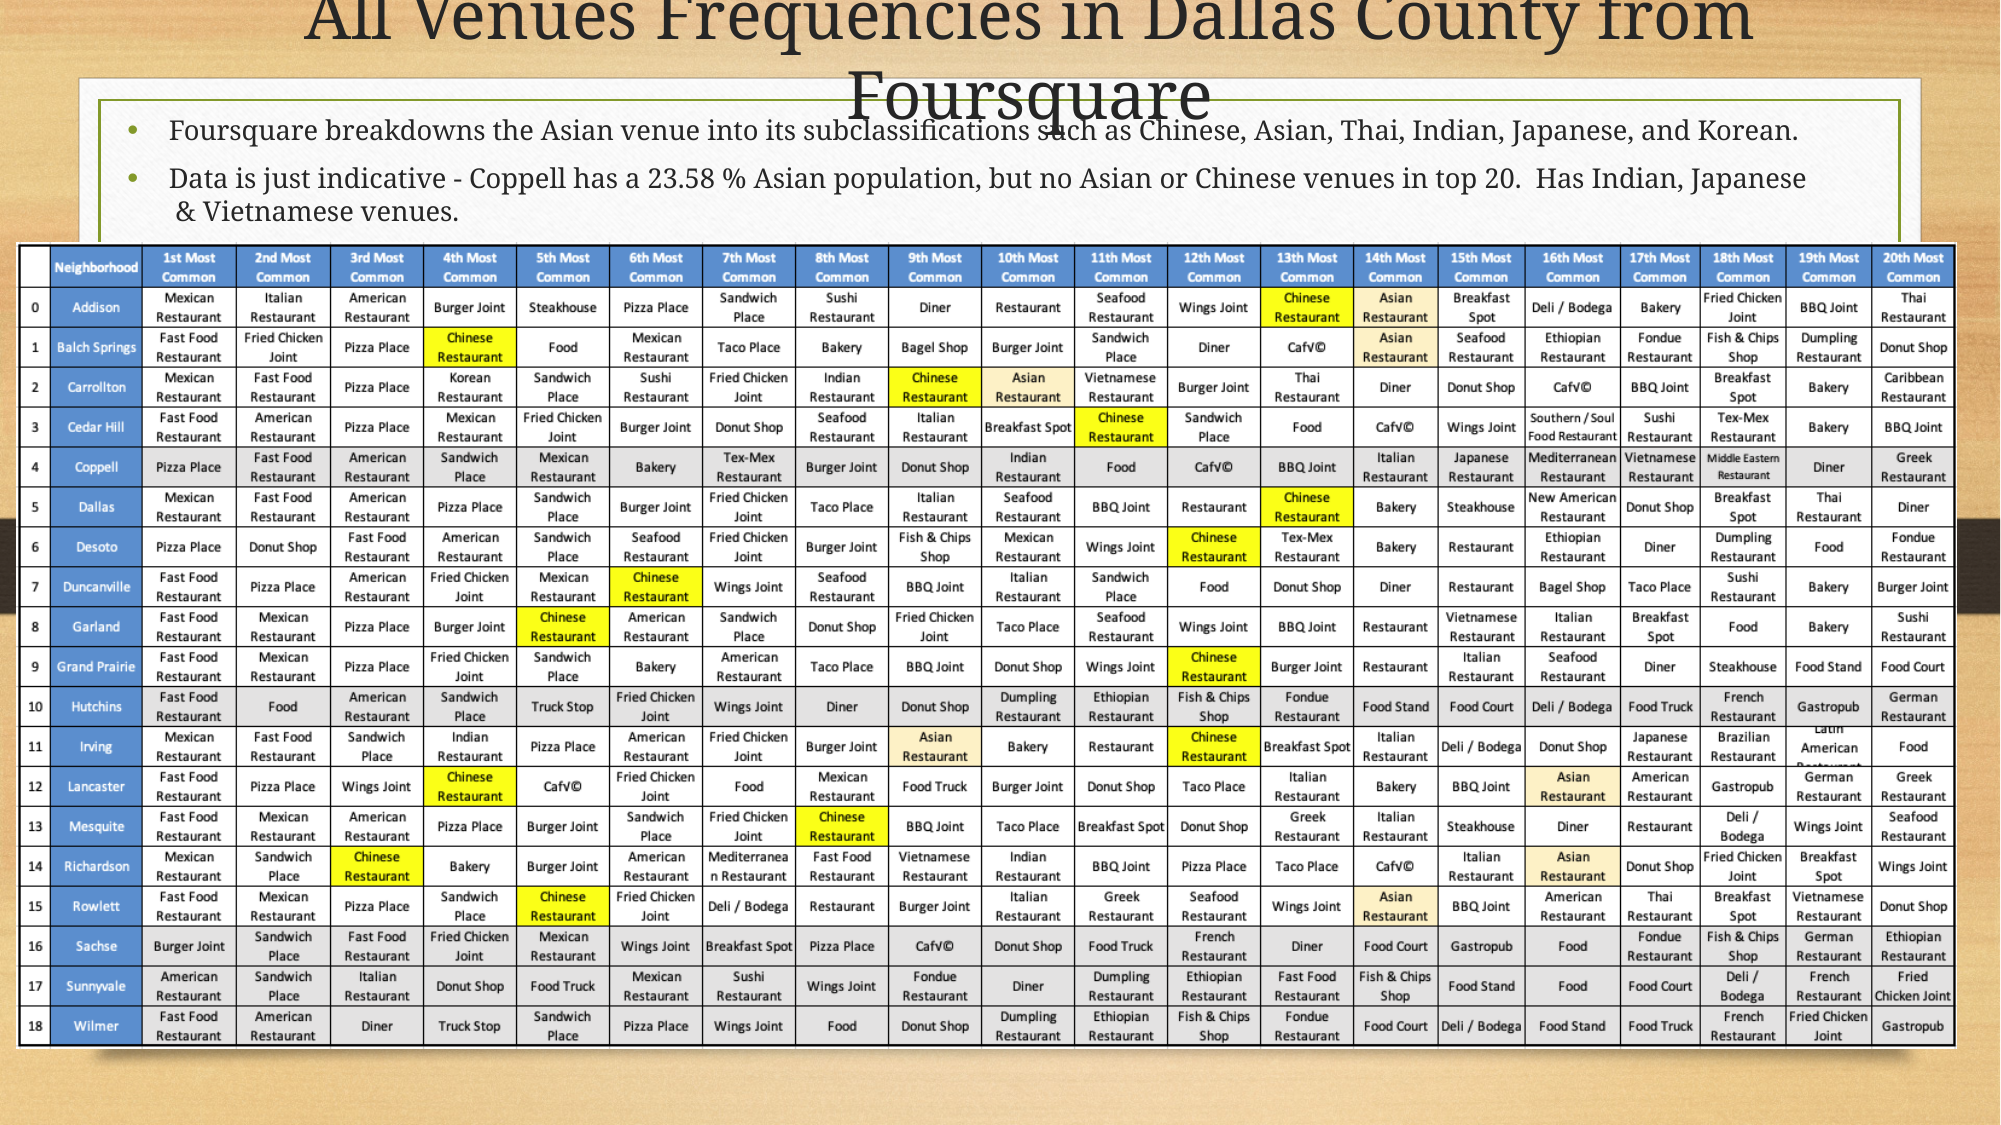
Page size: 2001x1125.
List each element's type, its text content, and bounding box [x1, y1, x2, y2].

title All Venues Frequencies in Dallas County from Foursquare [199, 0, 1861, 106]
picture [0, 0, 2001, 1125]
list Foursquare breakdowns the Asian venue into its subclassifications such as Chinese, Asian, Thai, Indian, Japanese, and Korean. Data is just indicative - Coppell has a 23.58 % Asian population, but no Asian or Chinese venues in top 20. Has Indian, Japanese & Vietnamese venues. [112, 105, 1826, 242]
